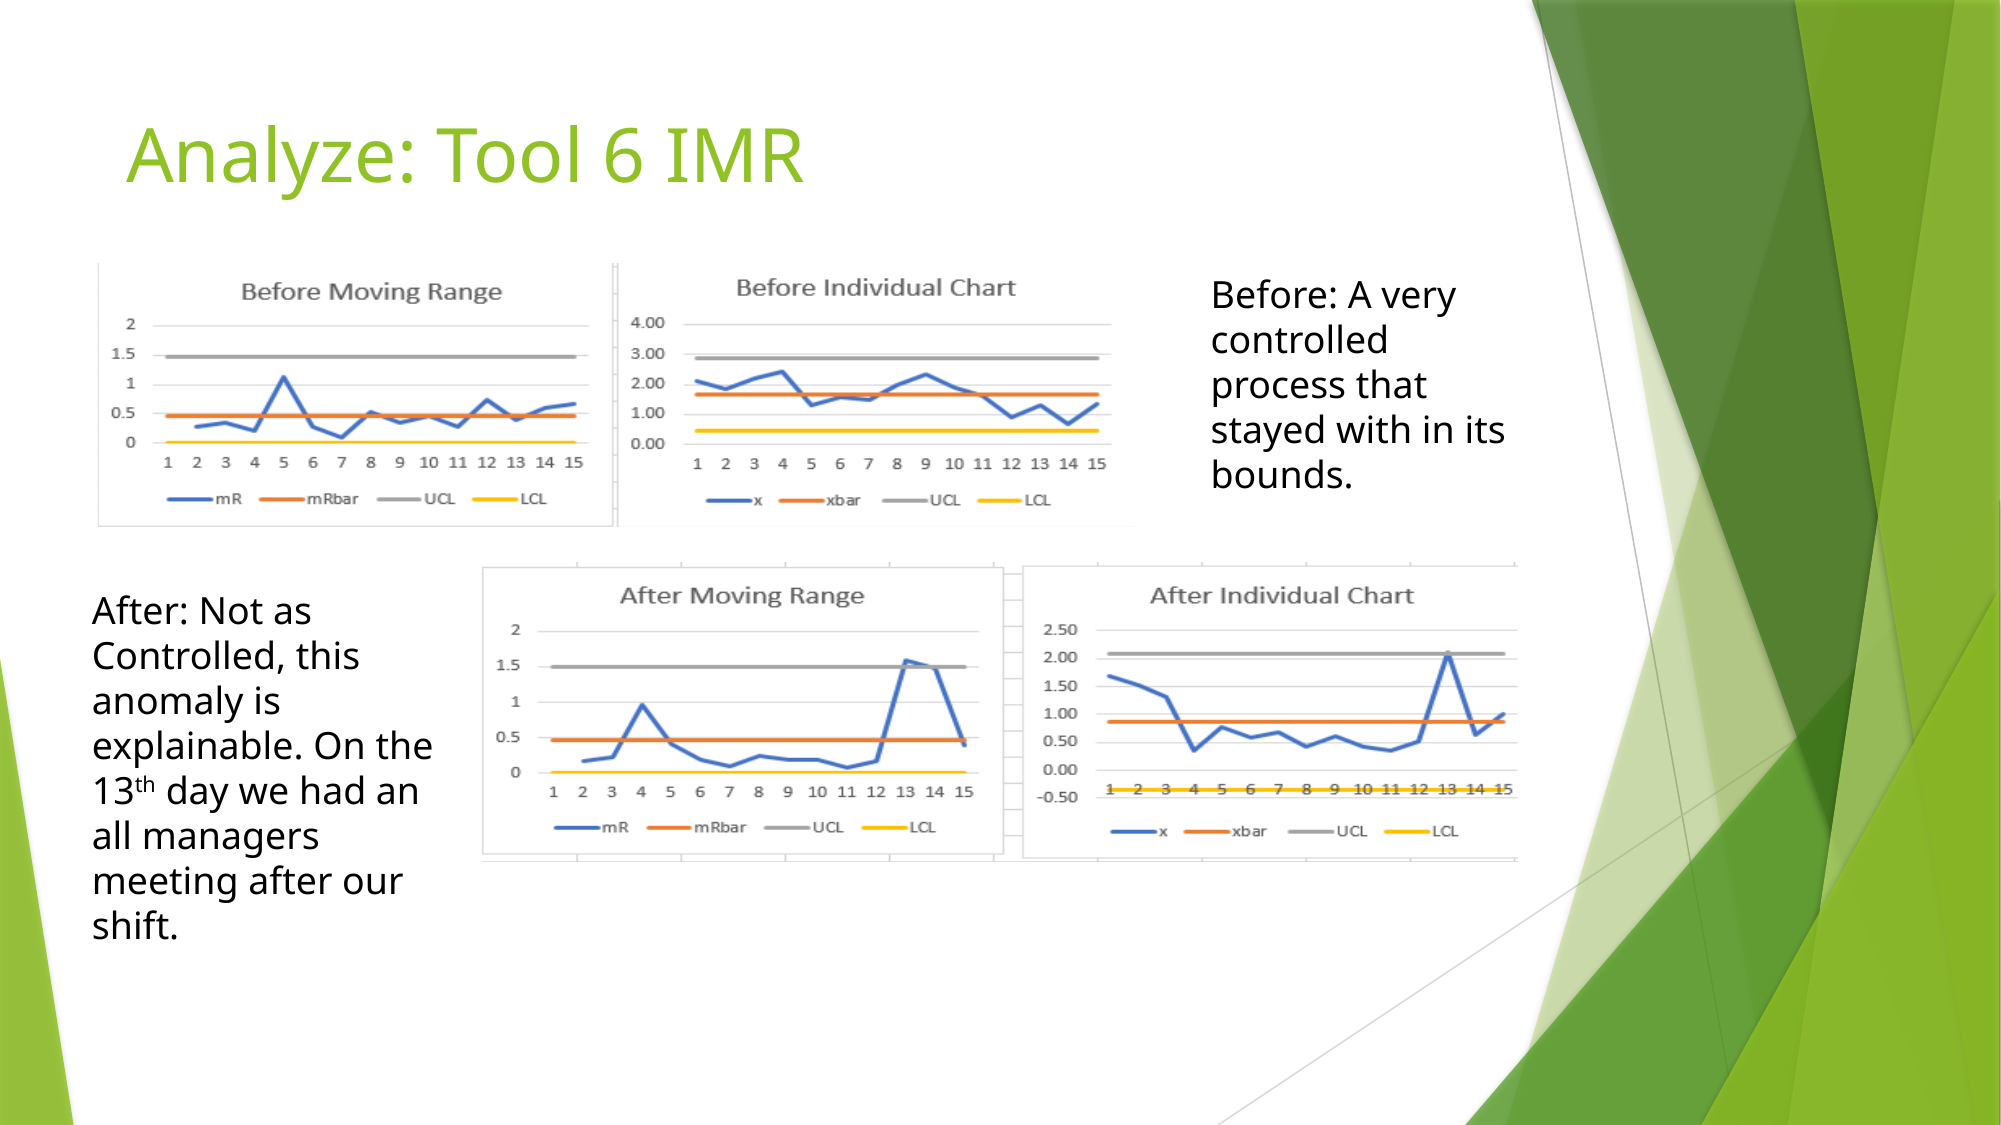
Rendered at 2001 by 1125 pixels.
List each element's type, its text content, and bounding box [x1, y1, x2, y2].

picture [481, 561, 1519, 862]
text_box After: Not as Controlled, this anomaly is explainable. On the 13th day we had an all managers meeting after our shift. [77, 579, 455, 954]
picture [97, 262, 1135, 527]
title Analyze: Tool 6 IMR [111, 99, 1522, 317]
text_box Before: A very controlled process that stayed with in its bounds. [1195, 263, 1535, 504]
